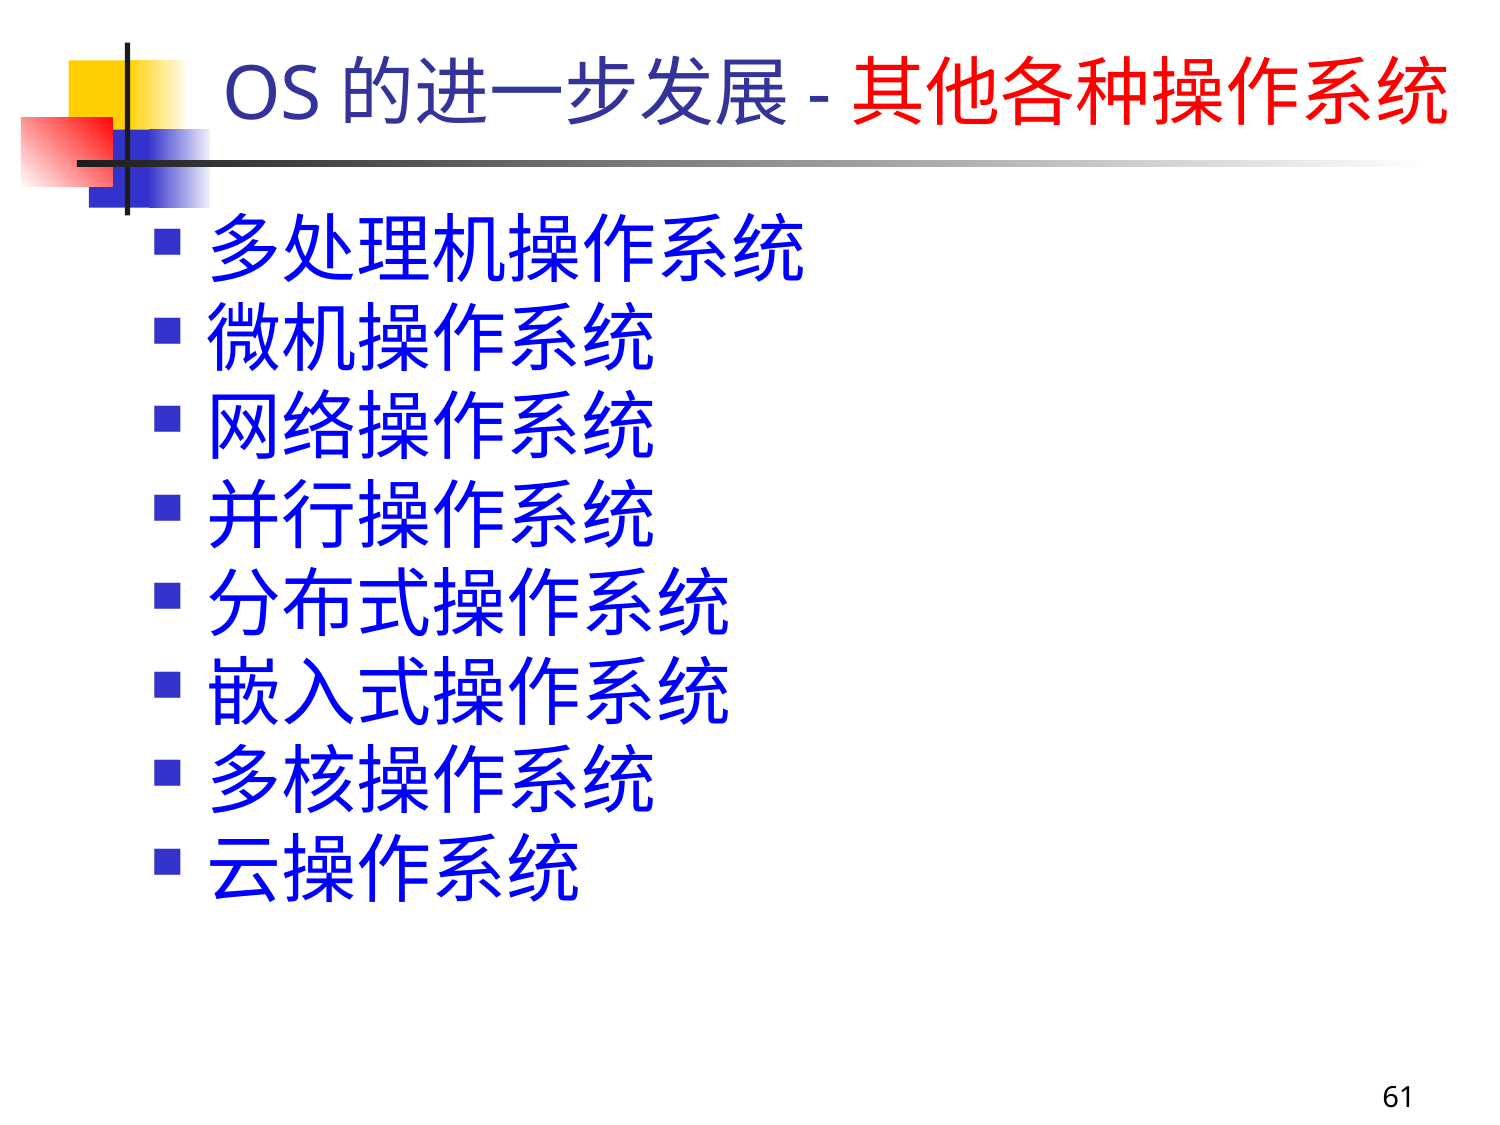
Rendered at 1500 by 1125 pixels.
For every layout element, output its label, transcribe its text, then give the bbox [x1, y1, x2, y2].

list 多处理机操作系统 微机操作系统 网络操作系统 并行操作系统 分布式操作系统 嵌入式操作系统 多核操作系统 云操作系统 [135, 204, 1324, 950]
title OS的进一步发展-其他各种操作系统 [207, 19, 1483, 160]
slide_number 61 [1080, 1070, 1431, 1114]
